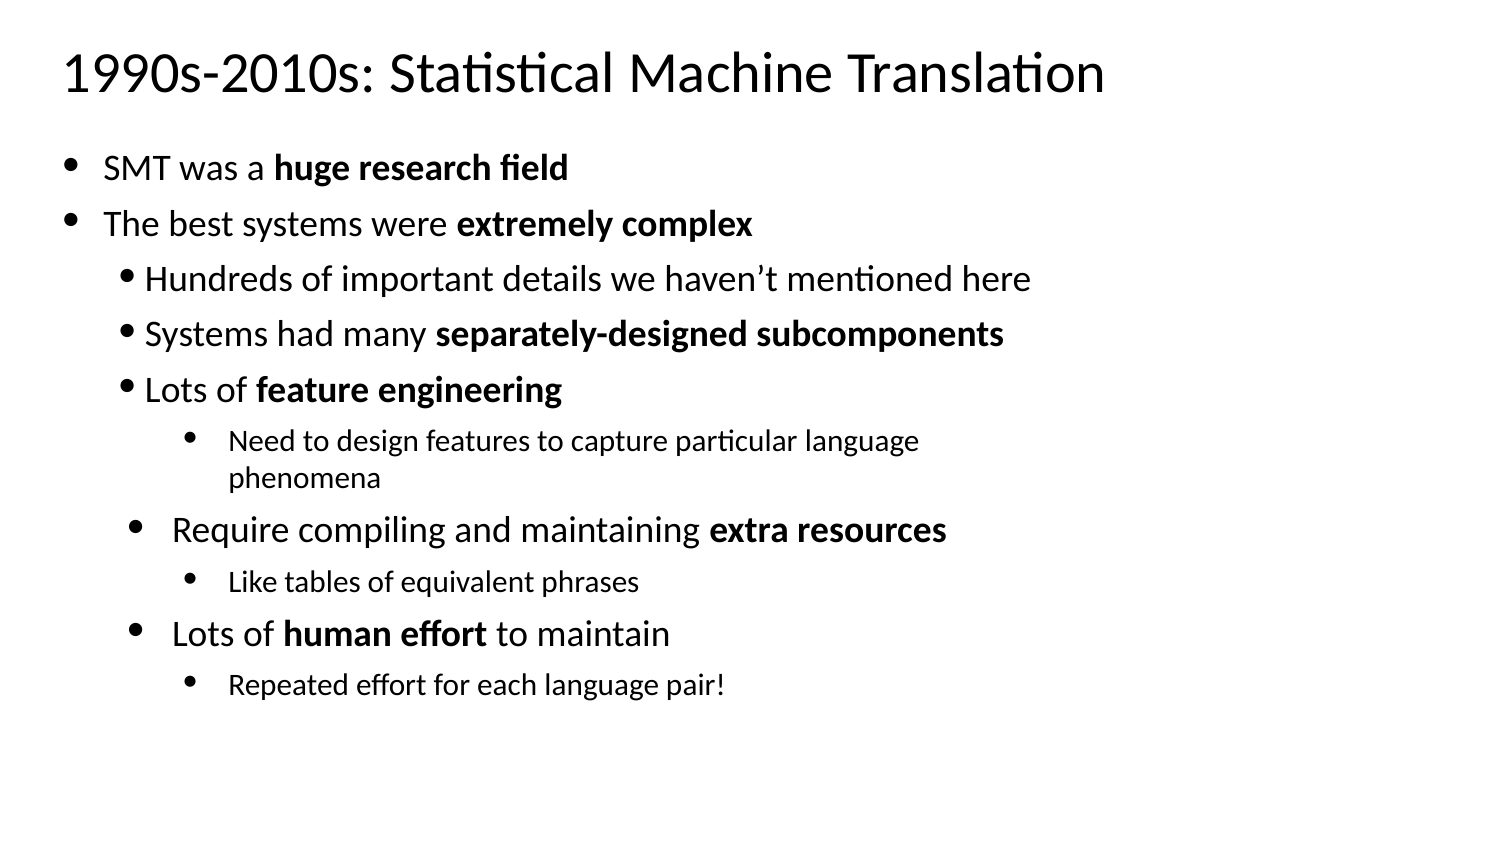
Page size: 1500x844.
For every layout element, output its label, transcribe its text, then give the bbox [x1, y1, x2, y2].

text_box SMT was a huge research field The best systems were extremely complex Hundreds of important details we haven’t mentioned here Systems had many separately-designed subcomponents Lots of feature engineering Need to design features to capture particular language phenomena Require compiling and maintaining extra resources Like tables of equivalent phrases Lots of human effort to maintain Repeated effort for each language pair! [59, 132, 1046, 702]
title 1990s-2010s: Statistical Machine Translation [59, 32, 1290, 176]
